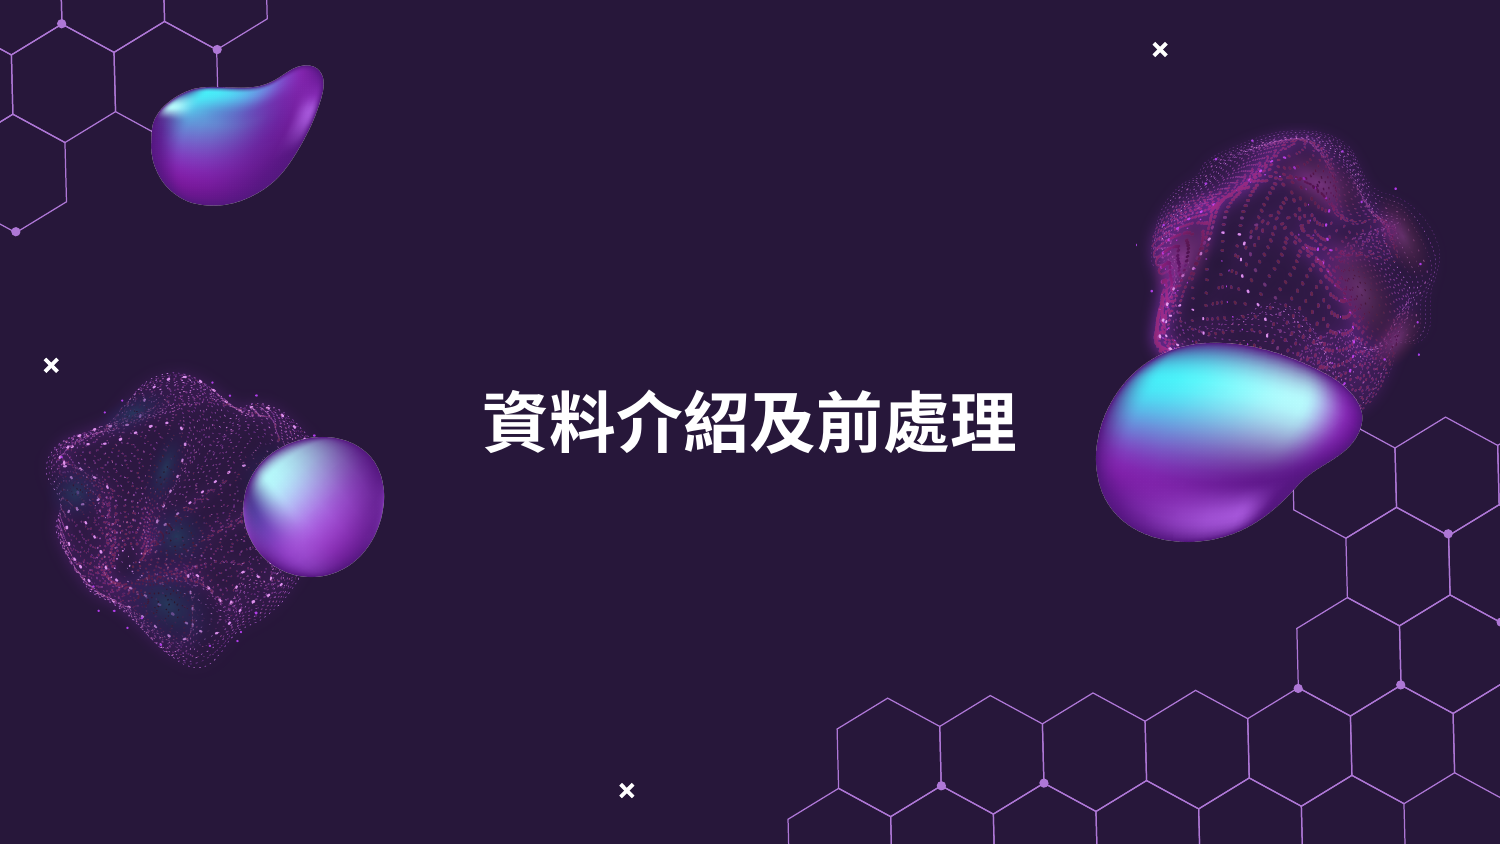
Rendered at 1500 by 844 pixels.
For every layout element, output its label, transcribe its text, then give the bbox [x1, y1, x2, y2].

picture [130, 36, 358, 229]
picture [0, 296, 414, 716]
text_box 資料介紹及前處理 [209, 373, 1290, 469]
picture [1065, 123, 1451, 599]
